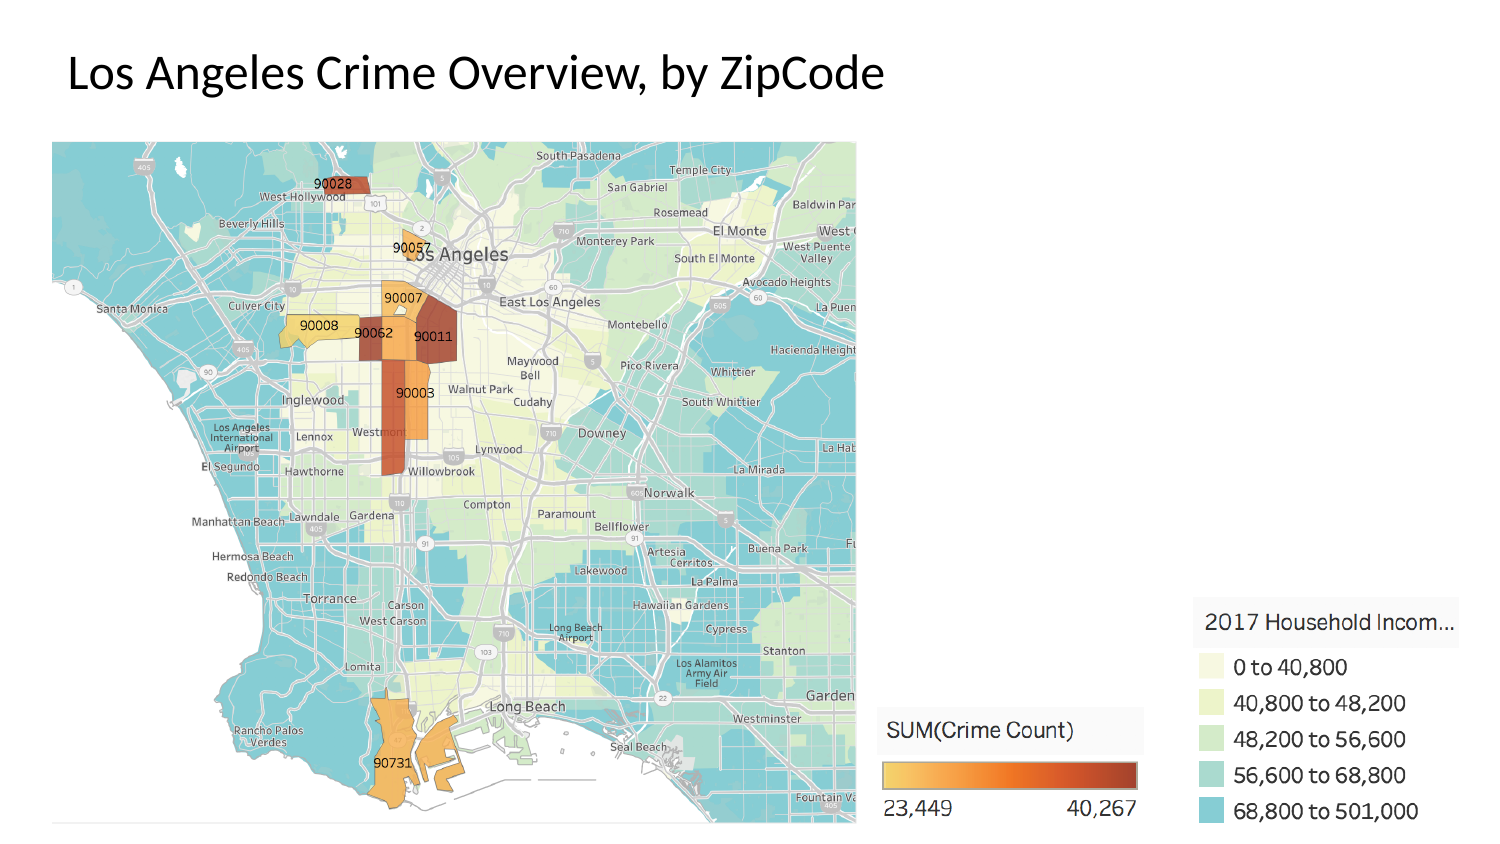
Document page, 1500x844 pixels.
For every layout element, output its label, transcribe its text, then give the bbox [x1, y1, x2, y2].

picture [1193, 597, 1460, 825]
text_box Los Angeles Crime Overview, by ZipCode [52, 24, 951, 126]
picture [52, 140, 858, 825]
picture [877, 706, 1144, 825]
